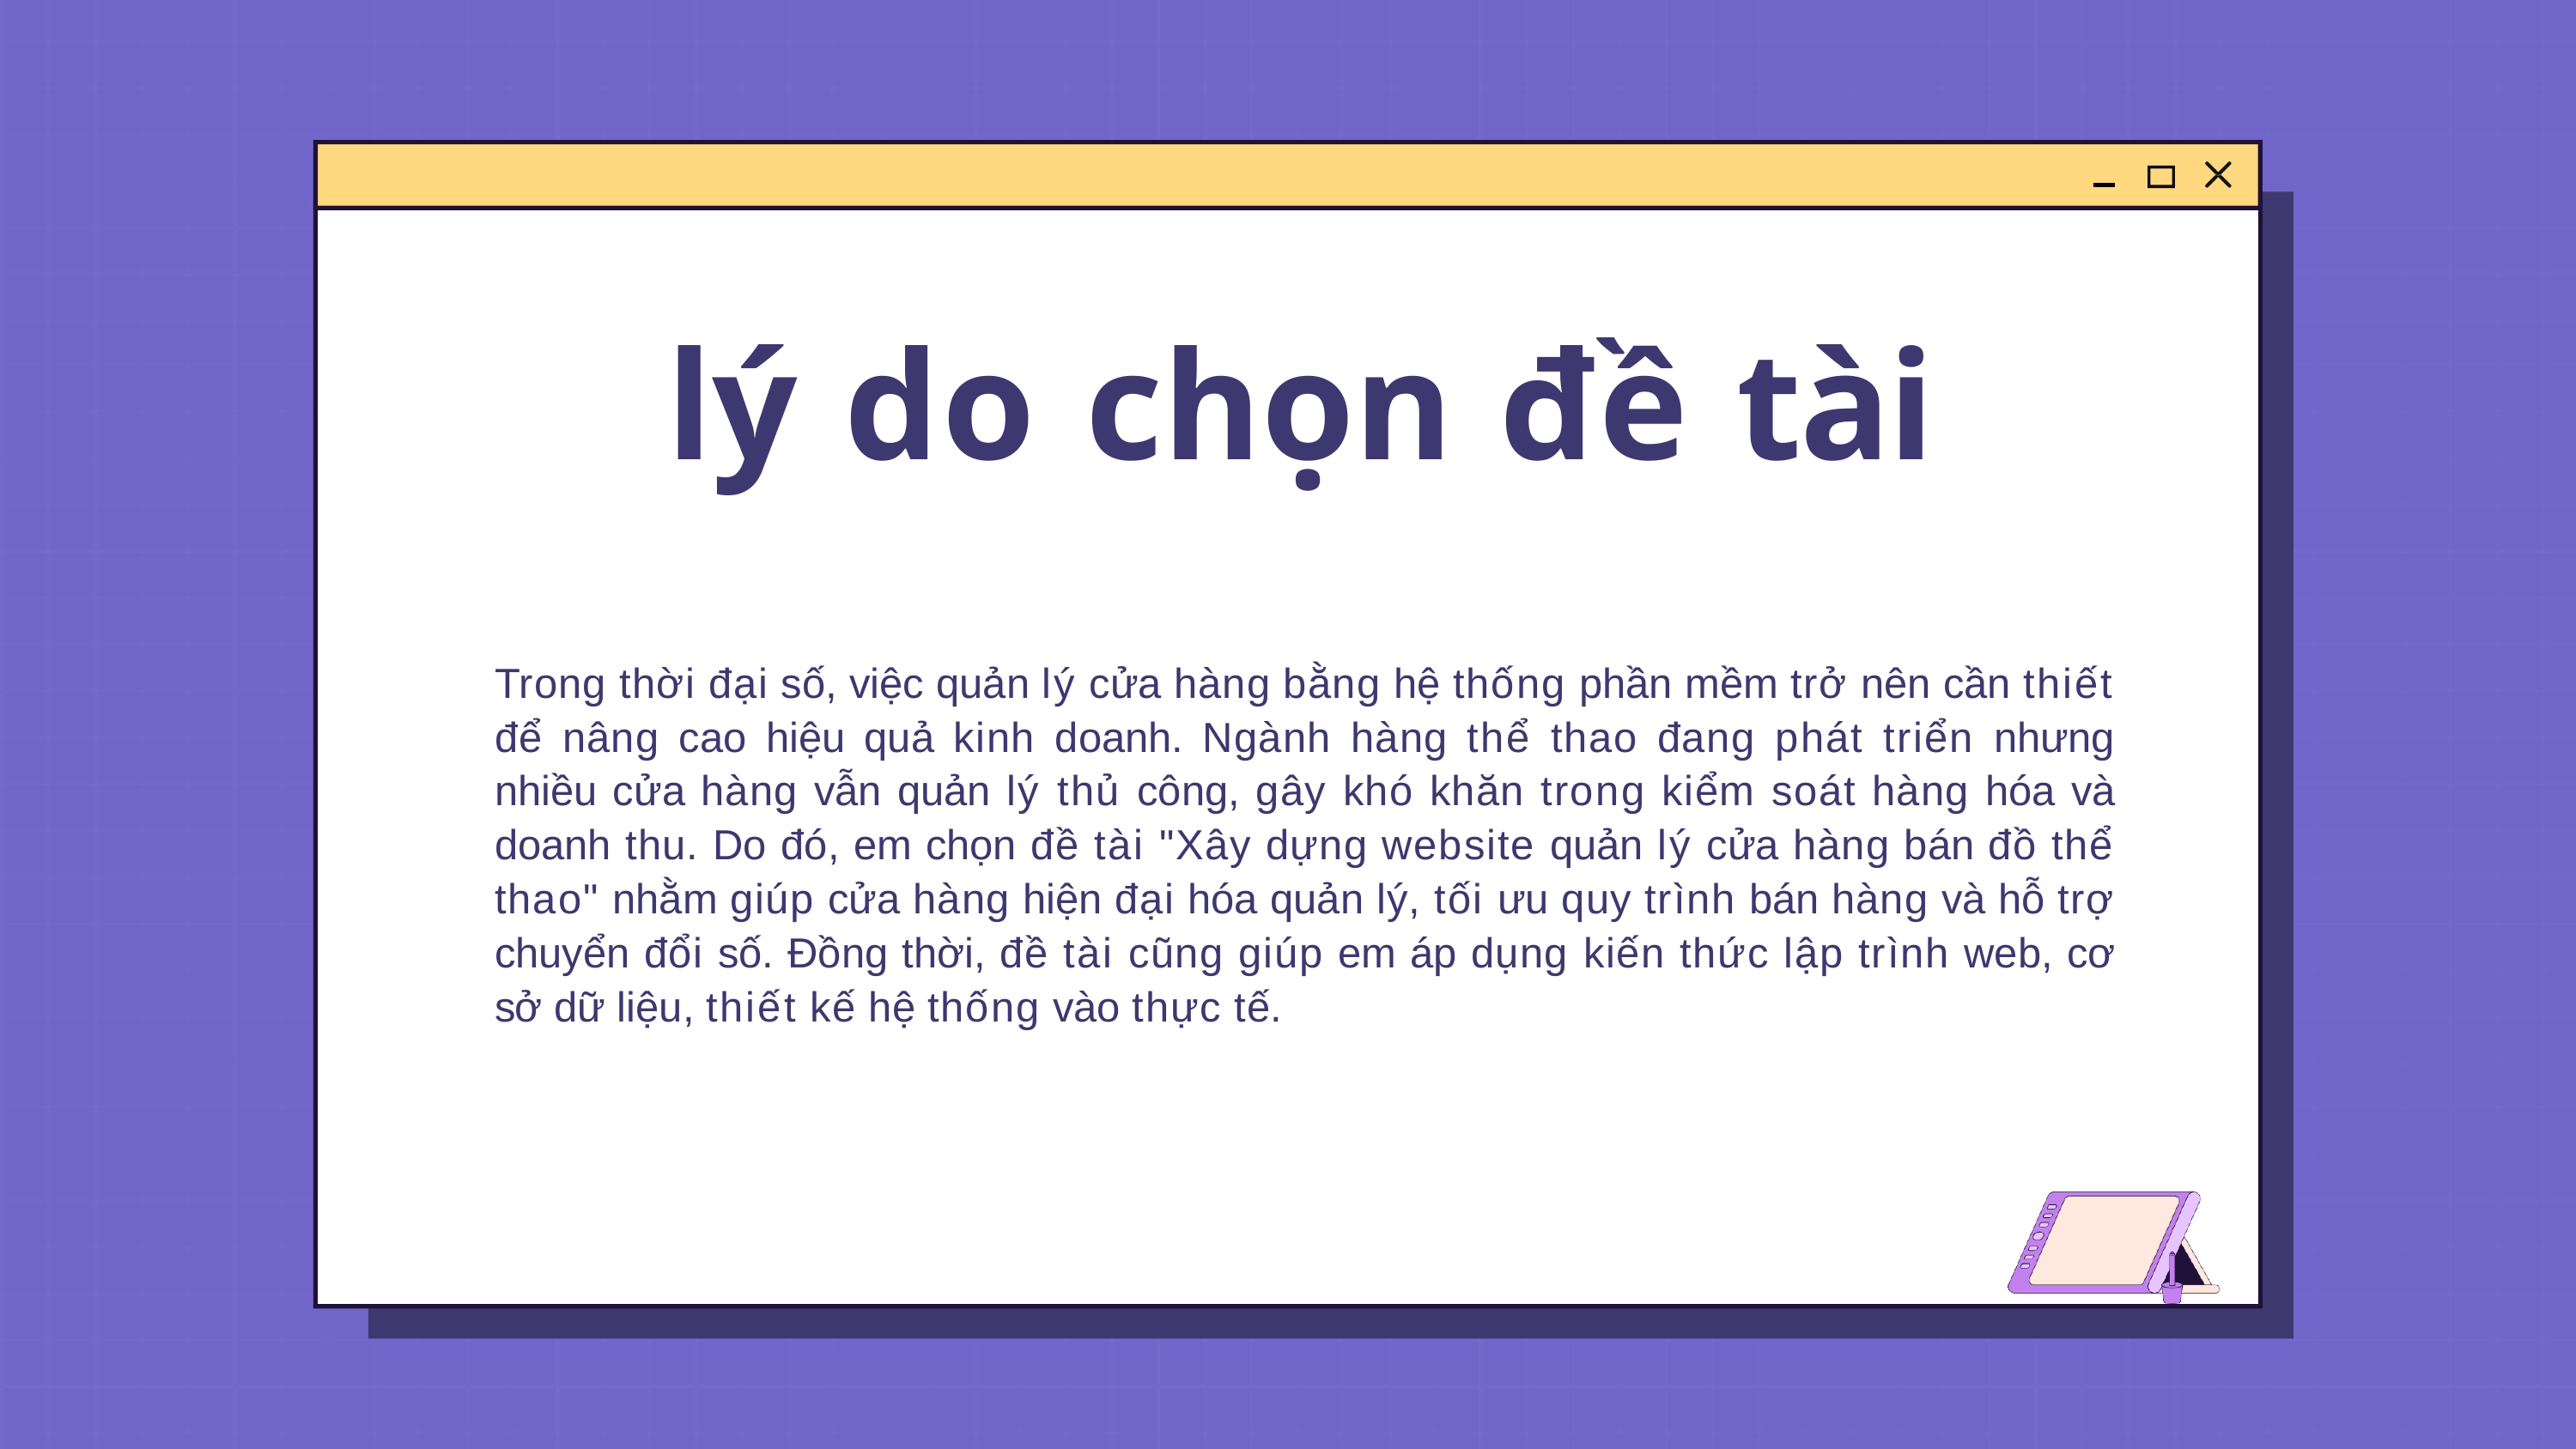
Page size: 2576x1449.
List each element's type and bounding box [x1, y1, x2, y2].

picture [2008, 1191, 2220, 1304]
text_box [0, 0, 2576, 1449]
text_box [313, 139, 2294, 1339]
